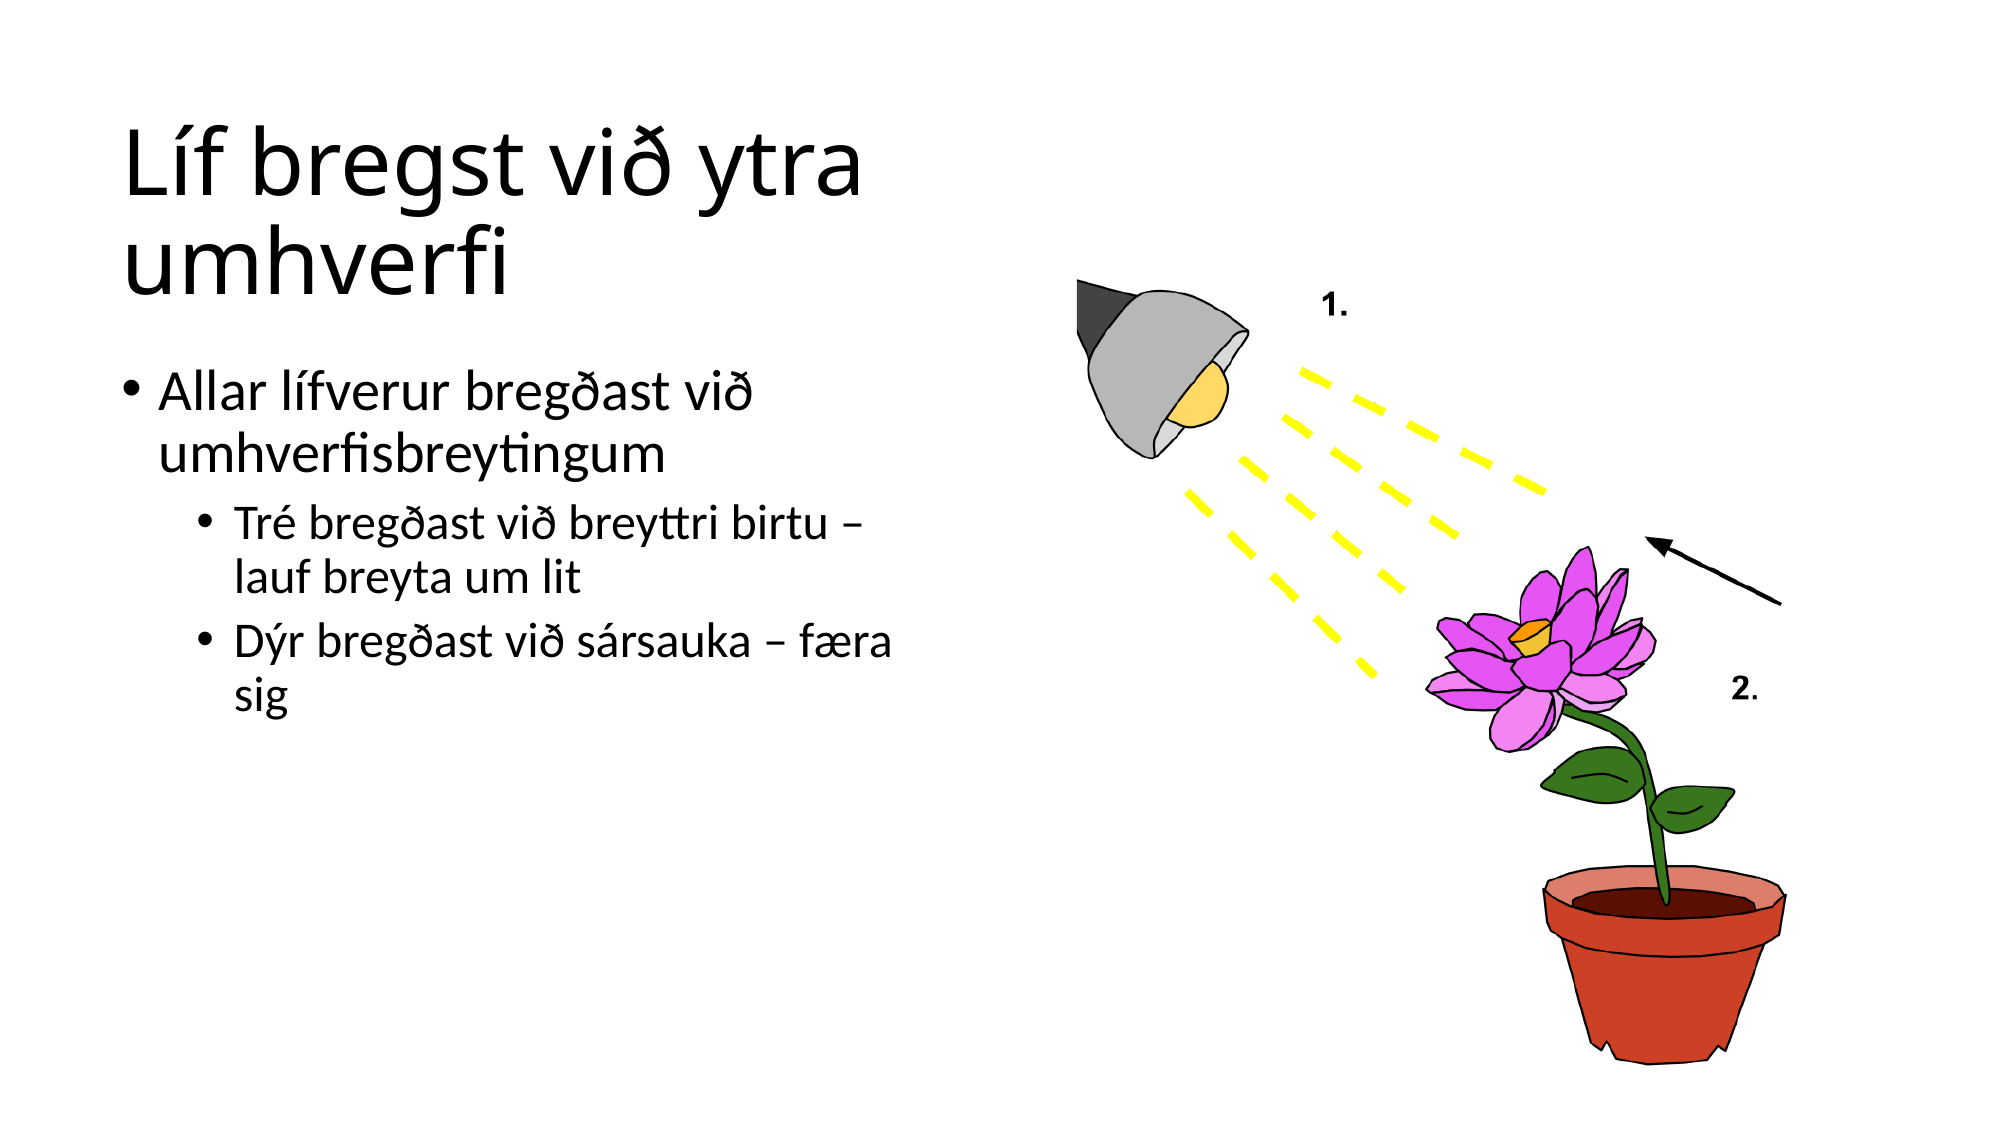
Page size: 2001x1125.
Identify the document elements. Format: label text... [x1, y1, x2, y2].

list Allar lífverur bregðast við umhverfisbreytingum Tré bregðast við breyttri birtu – lauf breyta um lit Dýr bregðast við sársauka – færa sig [106, 352, 948, 1021]
title Líf bregst við ytra umhverfi [106, 103, 1231, 328]
picture [1076, 164, 1973, 1080]
